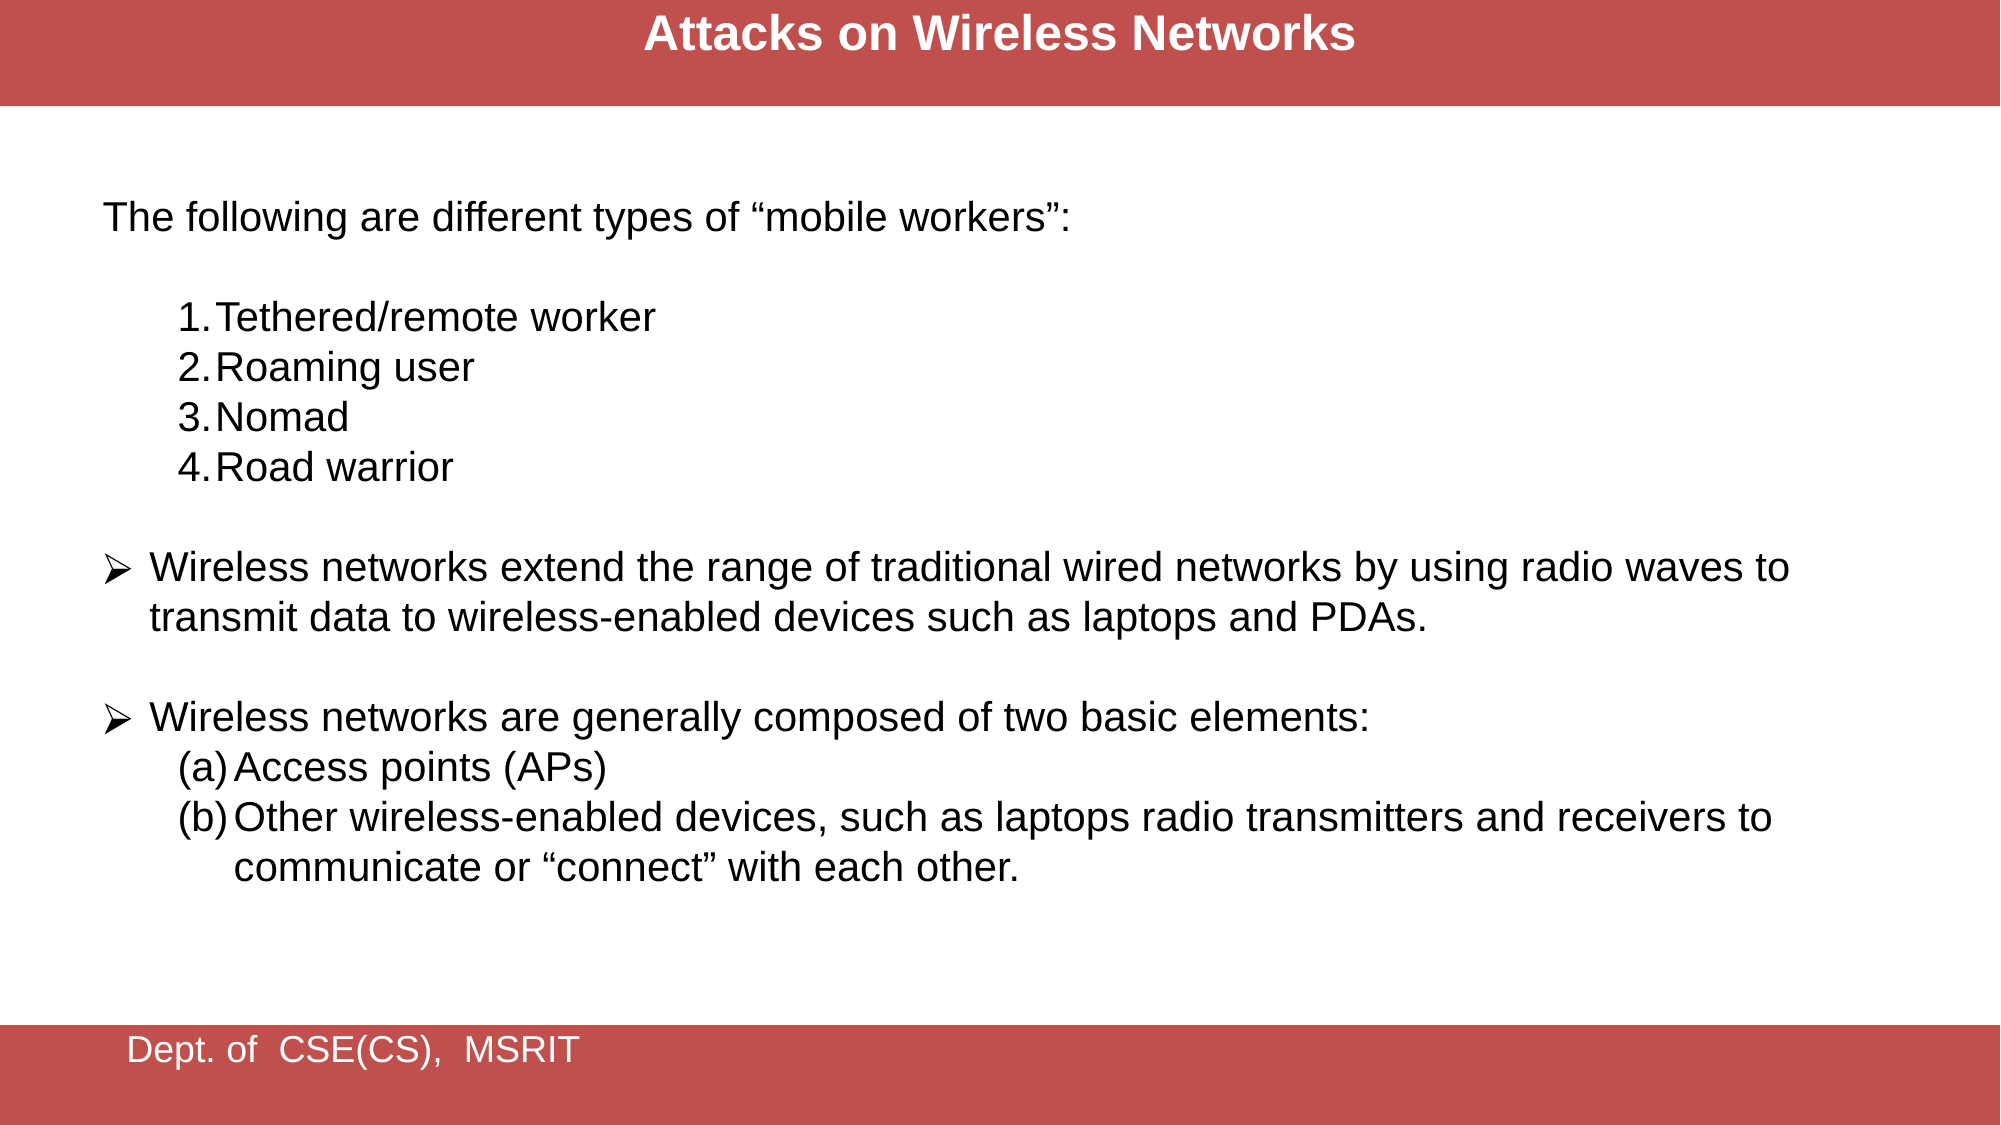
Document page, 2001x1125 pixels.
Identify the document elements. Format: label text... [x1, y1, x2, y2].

text_box Attacks on Wireless Networks [0, 0, 2000, 107]
text_box The following are different types of “mobile workers”: Tethered/remote worker Roaming user Nomad Road warrior Wireless networks extend the range of traditional wired networks by using radio waves to transmit data to wireless-enabled devices such as laptops and PDAs. Wireless networks are generally composed of two basic elements: Access points (APs) Other wireless-enabled devices, such as laptops radio transmitters and receivers to communicate or “connect” with each other. [87, 162, 1900, 938]
text_box Dept. of CSE(CS), MSRIT [0, 1025, 2000, 1125]
